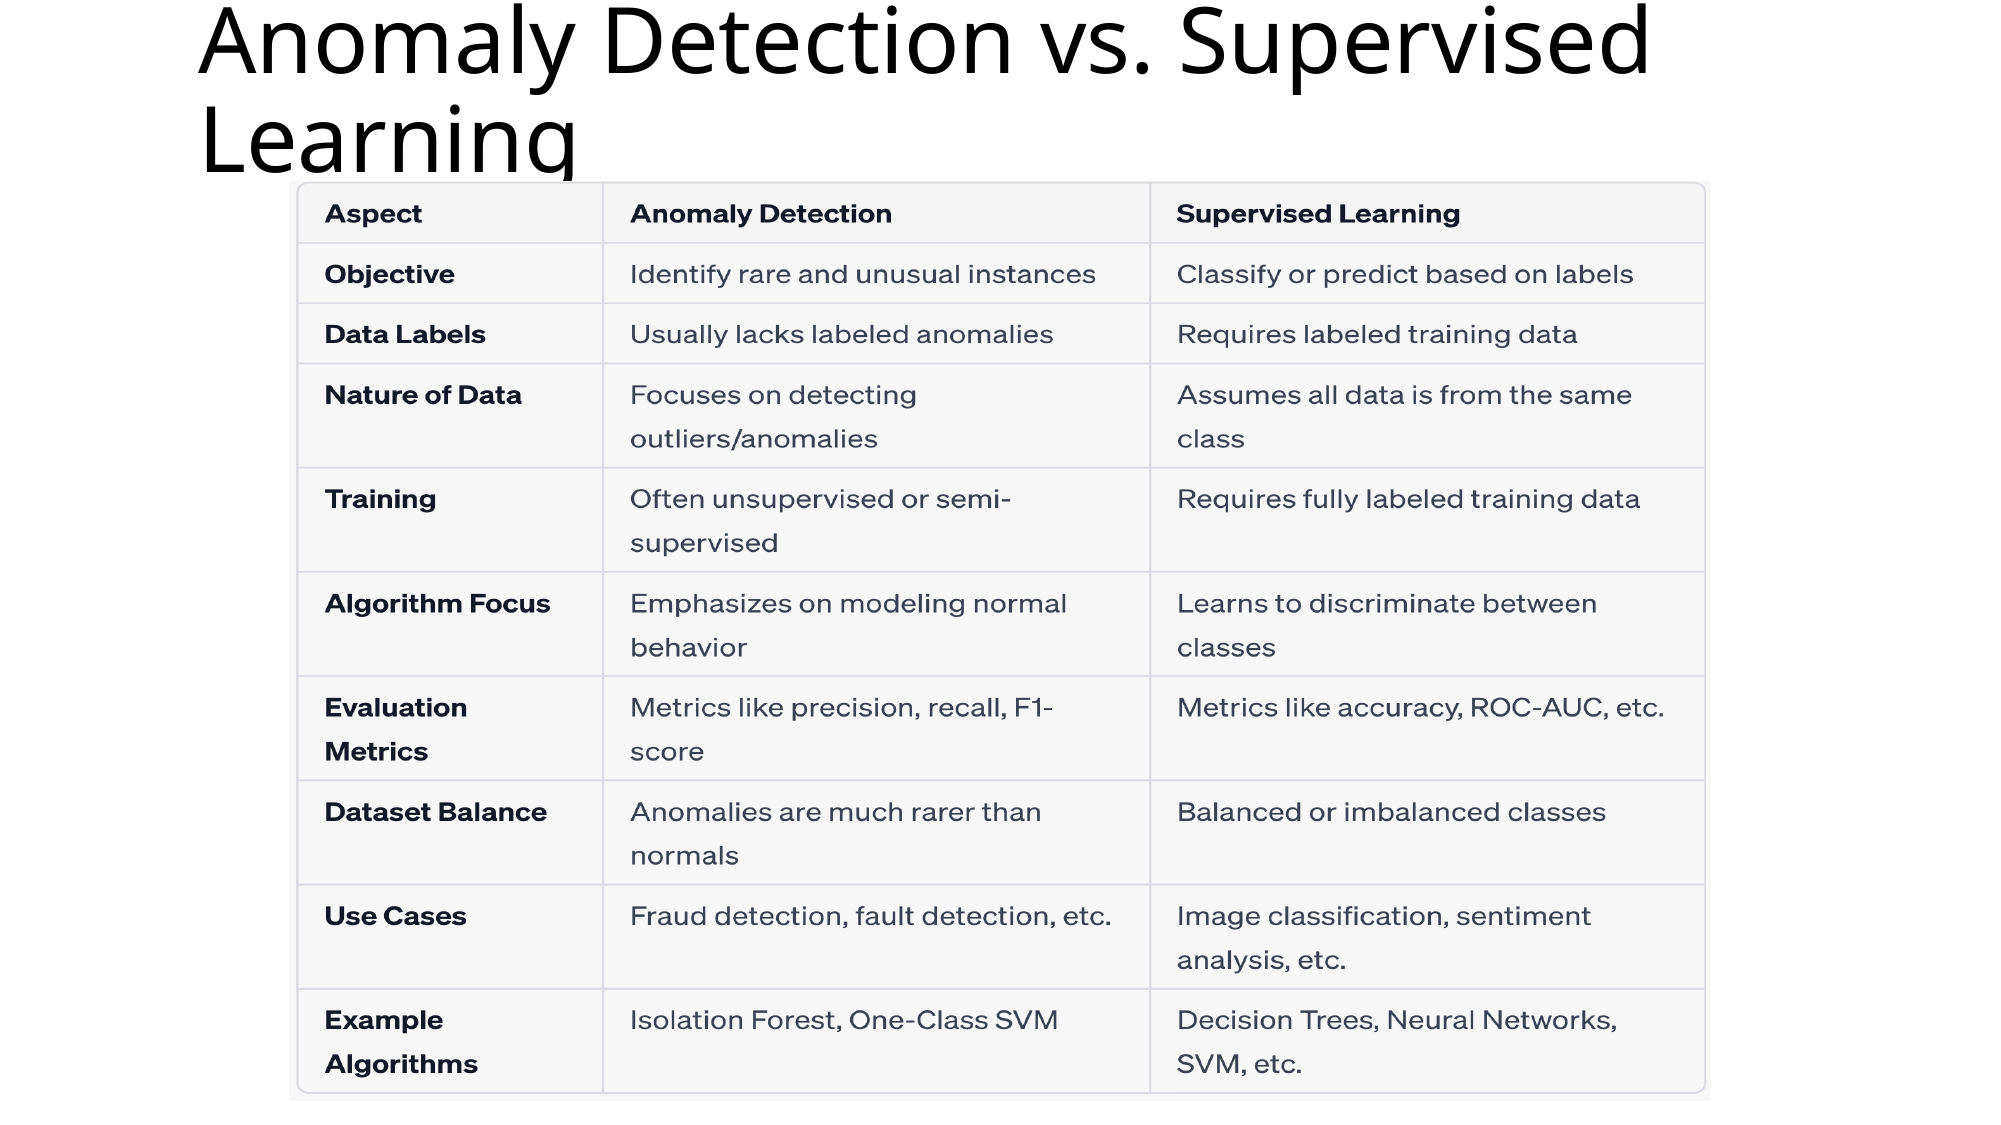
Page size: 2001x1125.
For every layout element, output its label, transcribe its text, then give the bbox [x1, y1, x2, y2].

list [289, 181, 1710, 1101]
title Anomaly Detection vs. Supervised Learning [183, 0, 1909, 203]
